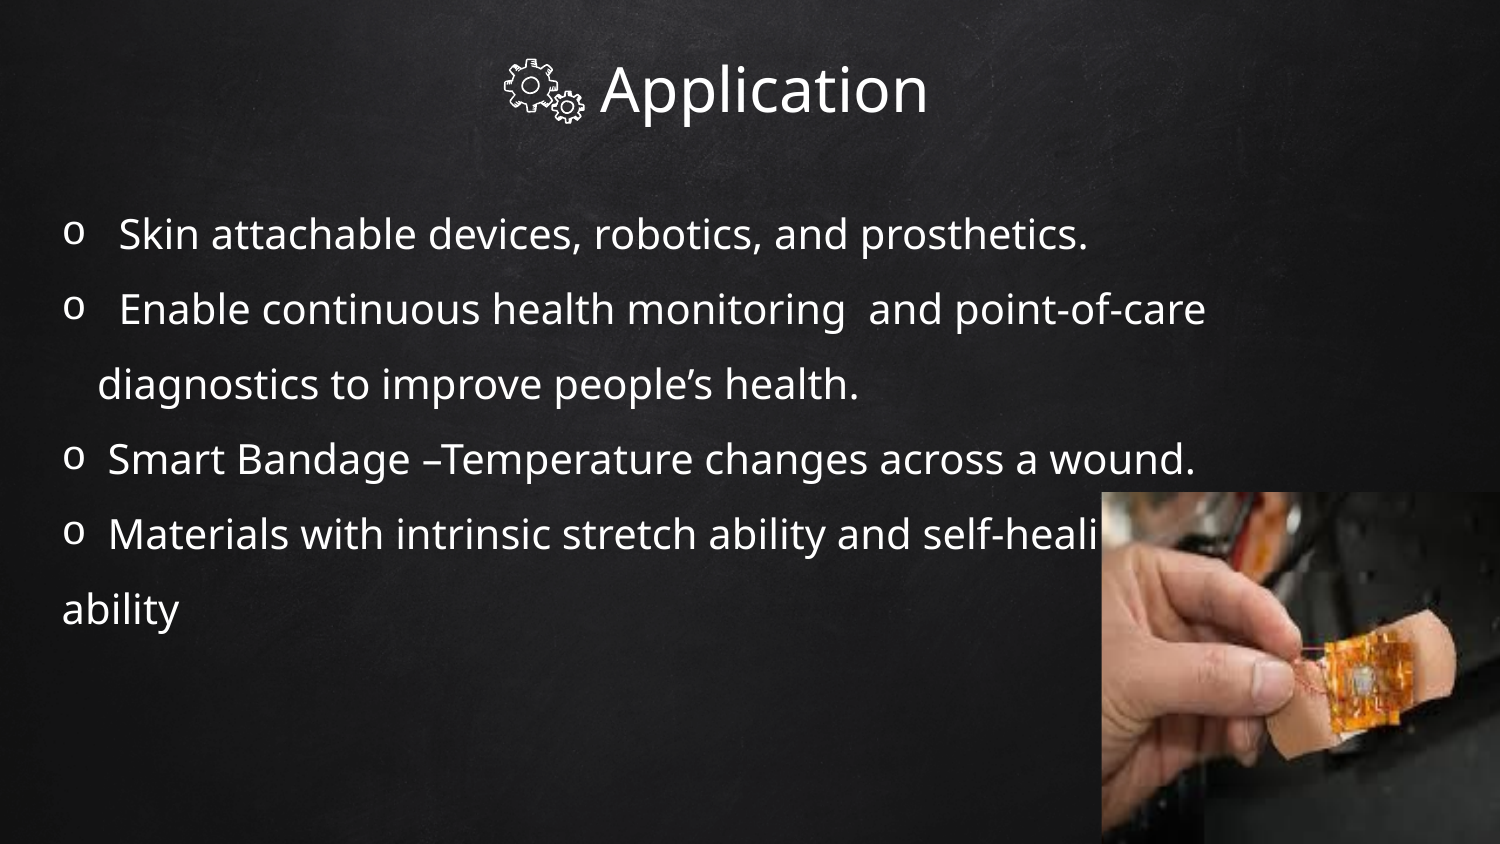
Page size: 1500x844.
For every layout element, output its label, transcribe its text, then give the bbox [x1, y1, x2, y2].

text_box [503, 58, 585, 124]
text_box Skin attachable devices, robotics, and prosthetics. Enable continuous health monitoring and point-of-care diagnostics to improve people’s health. Smart Bandage –Temperature changes across a wound. Materials with intrinsic stretch ability and self-healing ability [46, 175, 1266, 791]
picture [0, 0, 1500, 844]
text_box Application [585, 35, 1055, 153]
